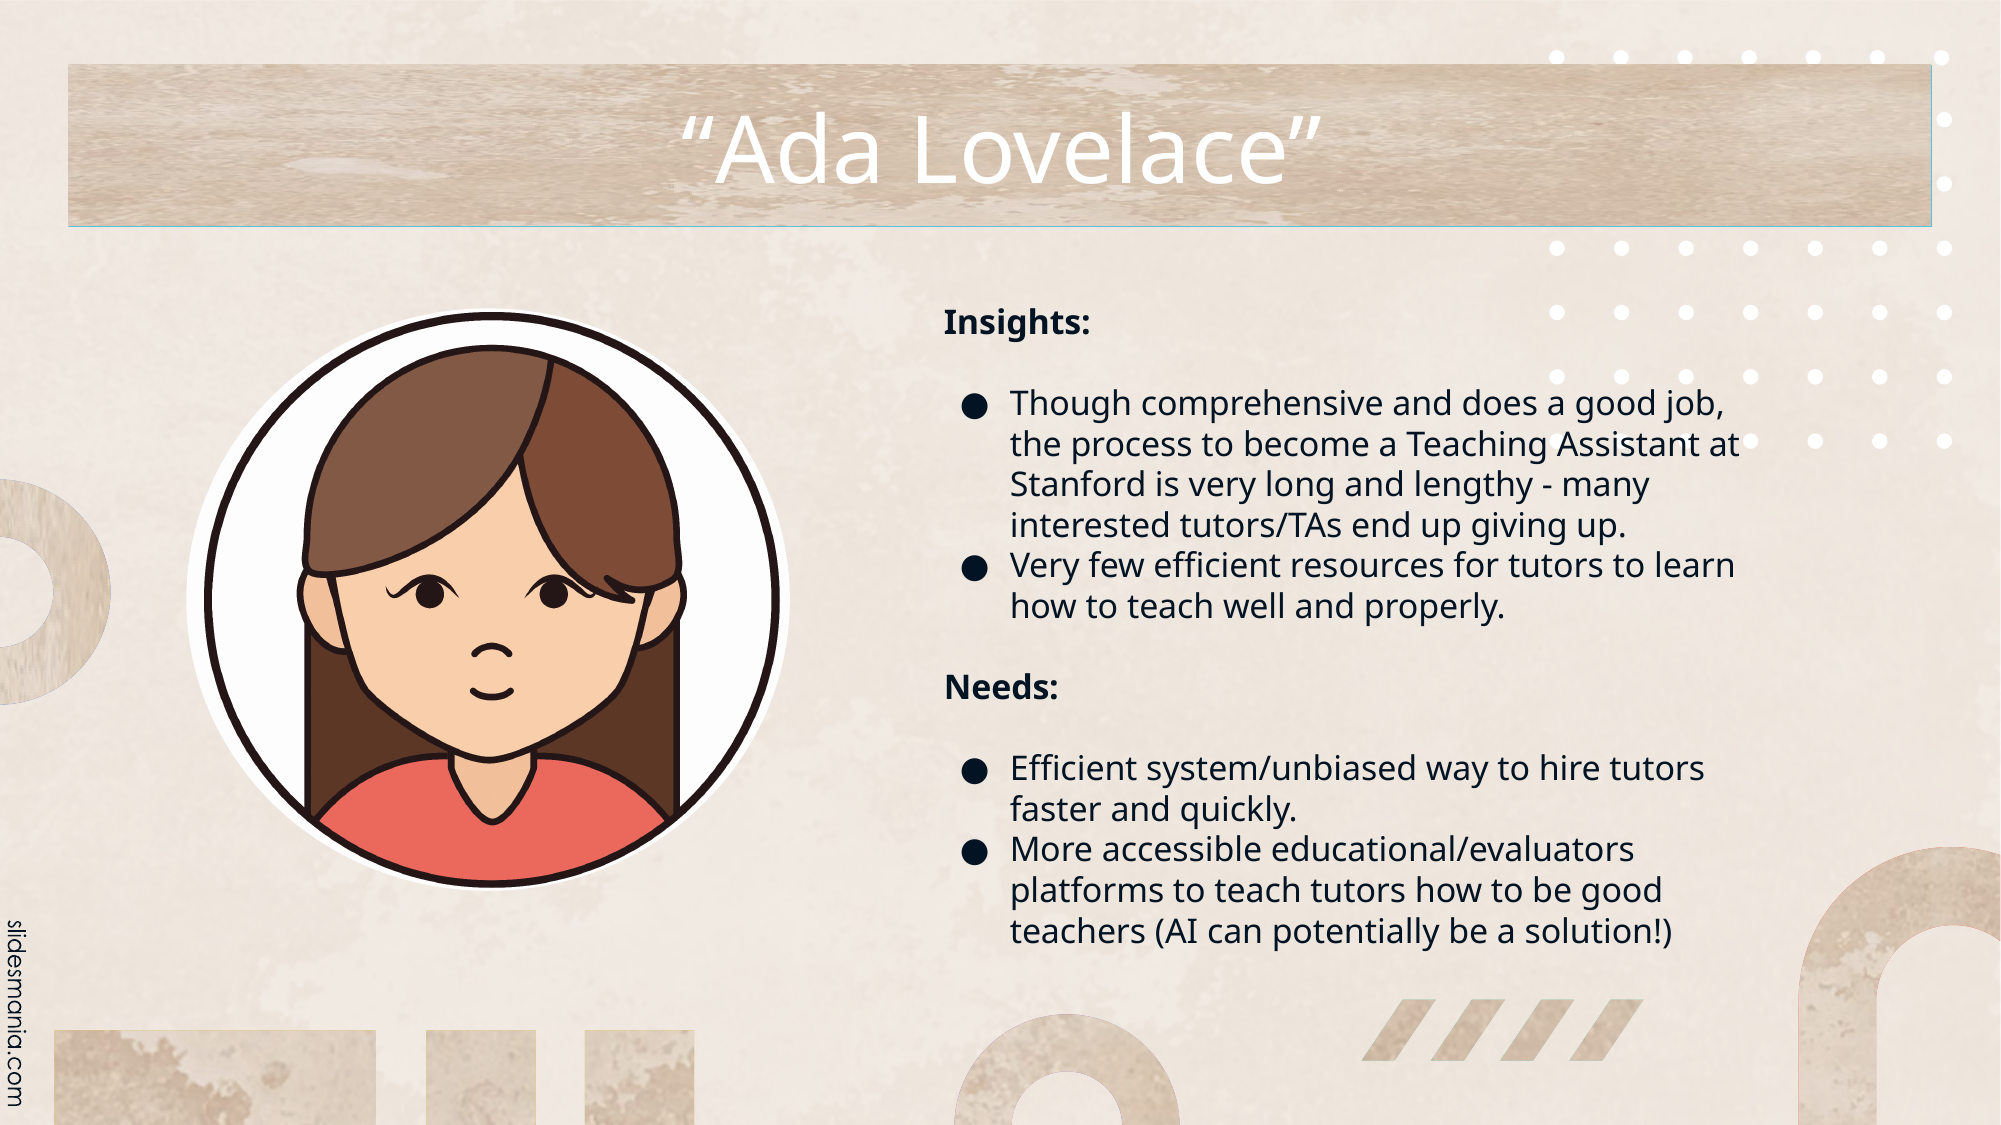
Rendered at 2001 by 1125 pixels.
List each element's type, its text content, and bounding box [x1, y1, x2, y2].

picture [426, 1030, 536, 1125]
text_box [67, 64, 1933, 228]
picture [1569, 999, 1644, 1061]
picture [54, 1030, 376, 1125]
picture [954, 1014, 1180, 1125]
picture [1500, 999, 1575, 1061]
list Insights: Though comprehensive and does a good job, the process to become a Teaching Assistant at Stanford is very long and lengthy - many interested tutors/TAs end up giving up. Very few efficient resources for tutors to learn how to teach well and properly. Needs: Efficient system/unbiased way to hire tutors faster and quickly. More accessible educational/evaluators platforms to teach tutors how to be good teachers (AI can potentially be a solution!) [923, 280, 1782, 972]
picture [1430, 999, 1506, 1061]
picture [1798, 847, 2001, 1125]
picture [1361, 999, 1436, 1061]
picture [0, 479, 111, 705]
picture [584, 1030, 695, 1125]
picture [186, 308, 791, 891]
